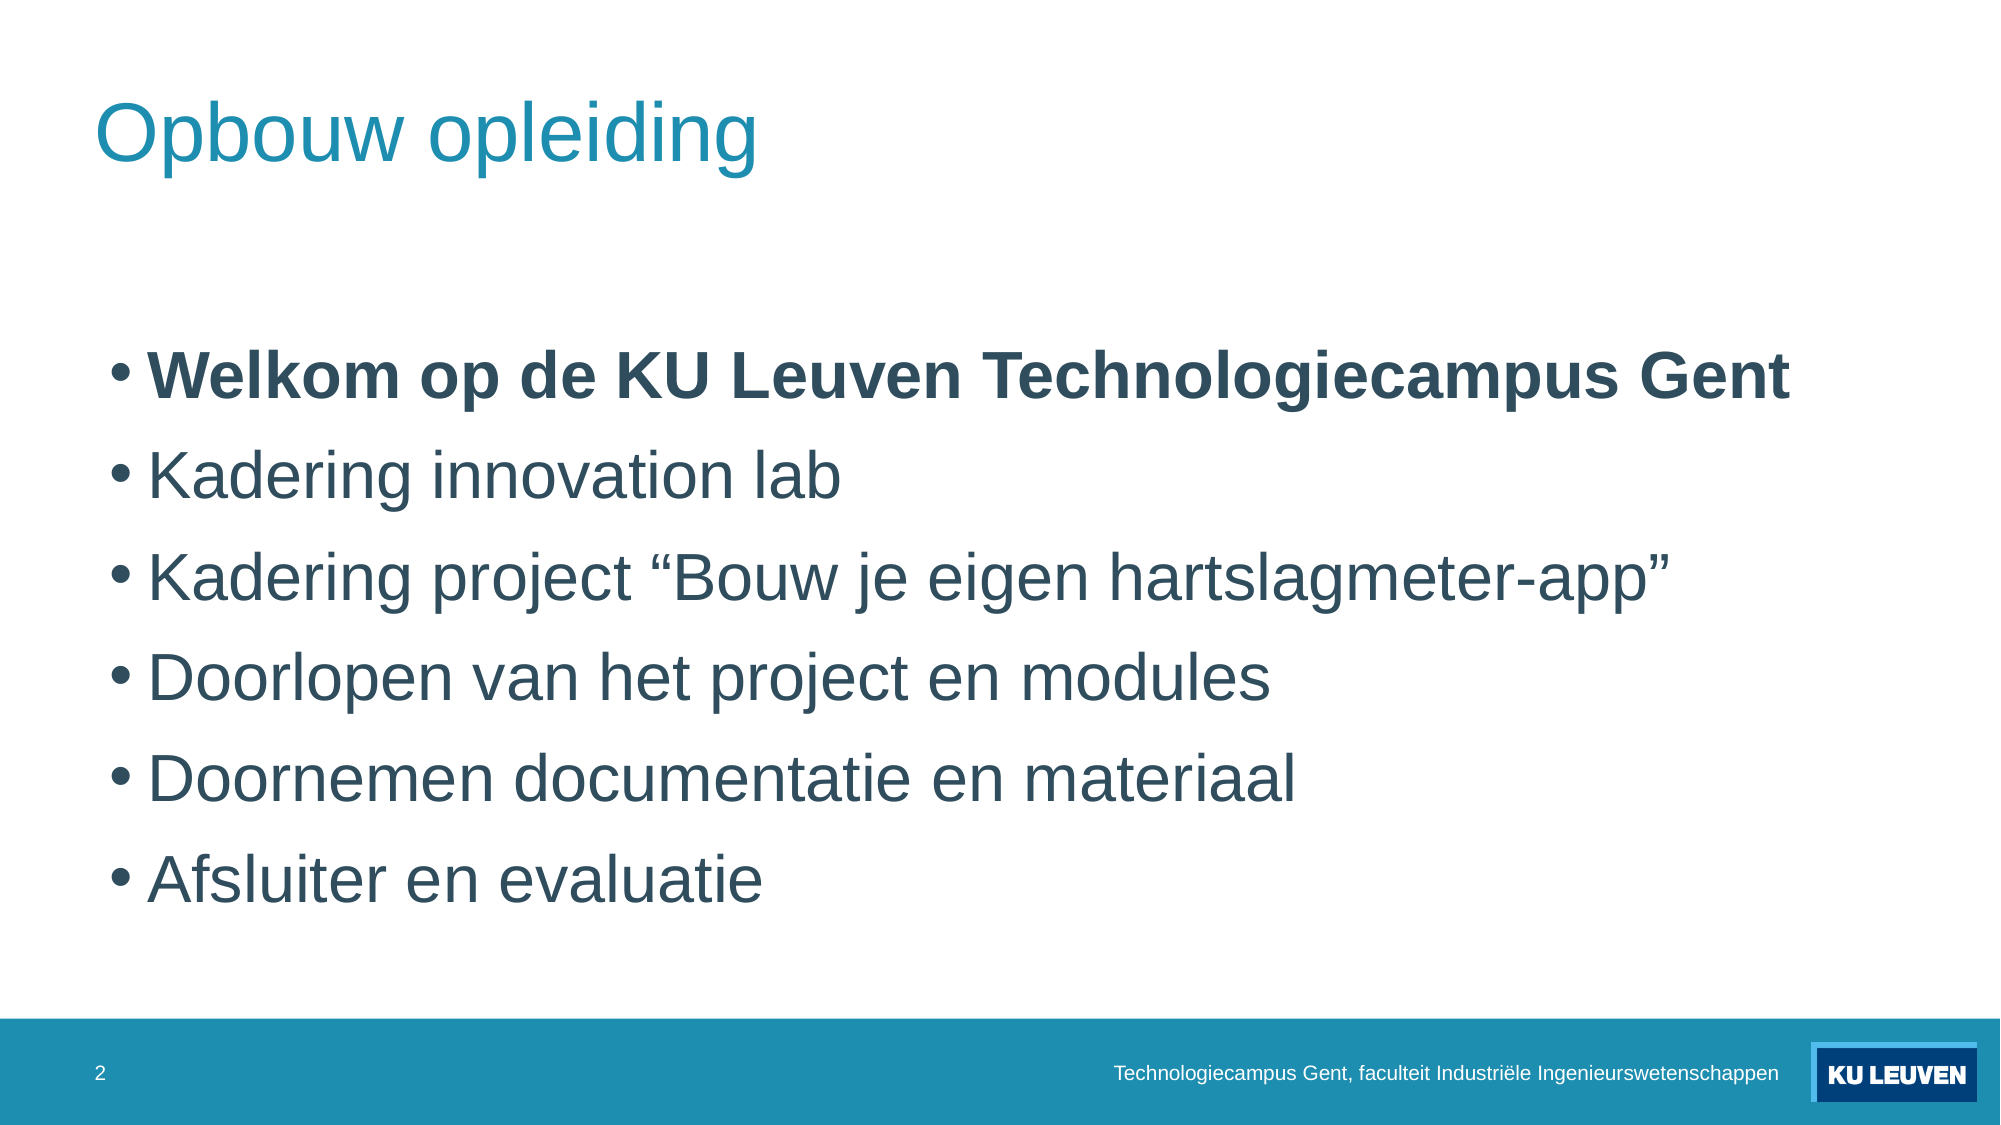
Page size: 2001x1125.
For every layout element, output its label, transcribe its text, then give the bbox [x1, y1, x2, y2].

title Opbouw opleiding [94, 33, 1906, 223]
slide_number 2 [94, 1018, 201, 1125]
list Welkom op de KU Leuven Technologiecampus Gent Kadering innovation lab Kadering project “Bouw je eigen hartslagmeter-app” Doorlopen van het project en modules Doornemen documentatie en materiaal Afsluiter en evaluatie [94, 223, 1906, 956]
footer Technologiecampus Gent, faculteit Industriële Ingenieurswetenschappen [989, 1018, 1809, 1125]
picture [1811, 1042, 1977, 1102]
